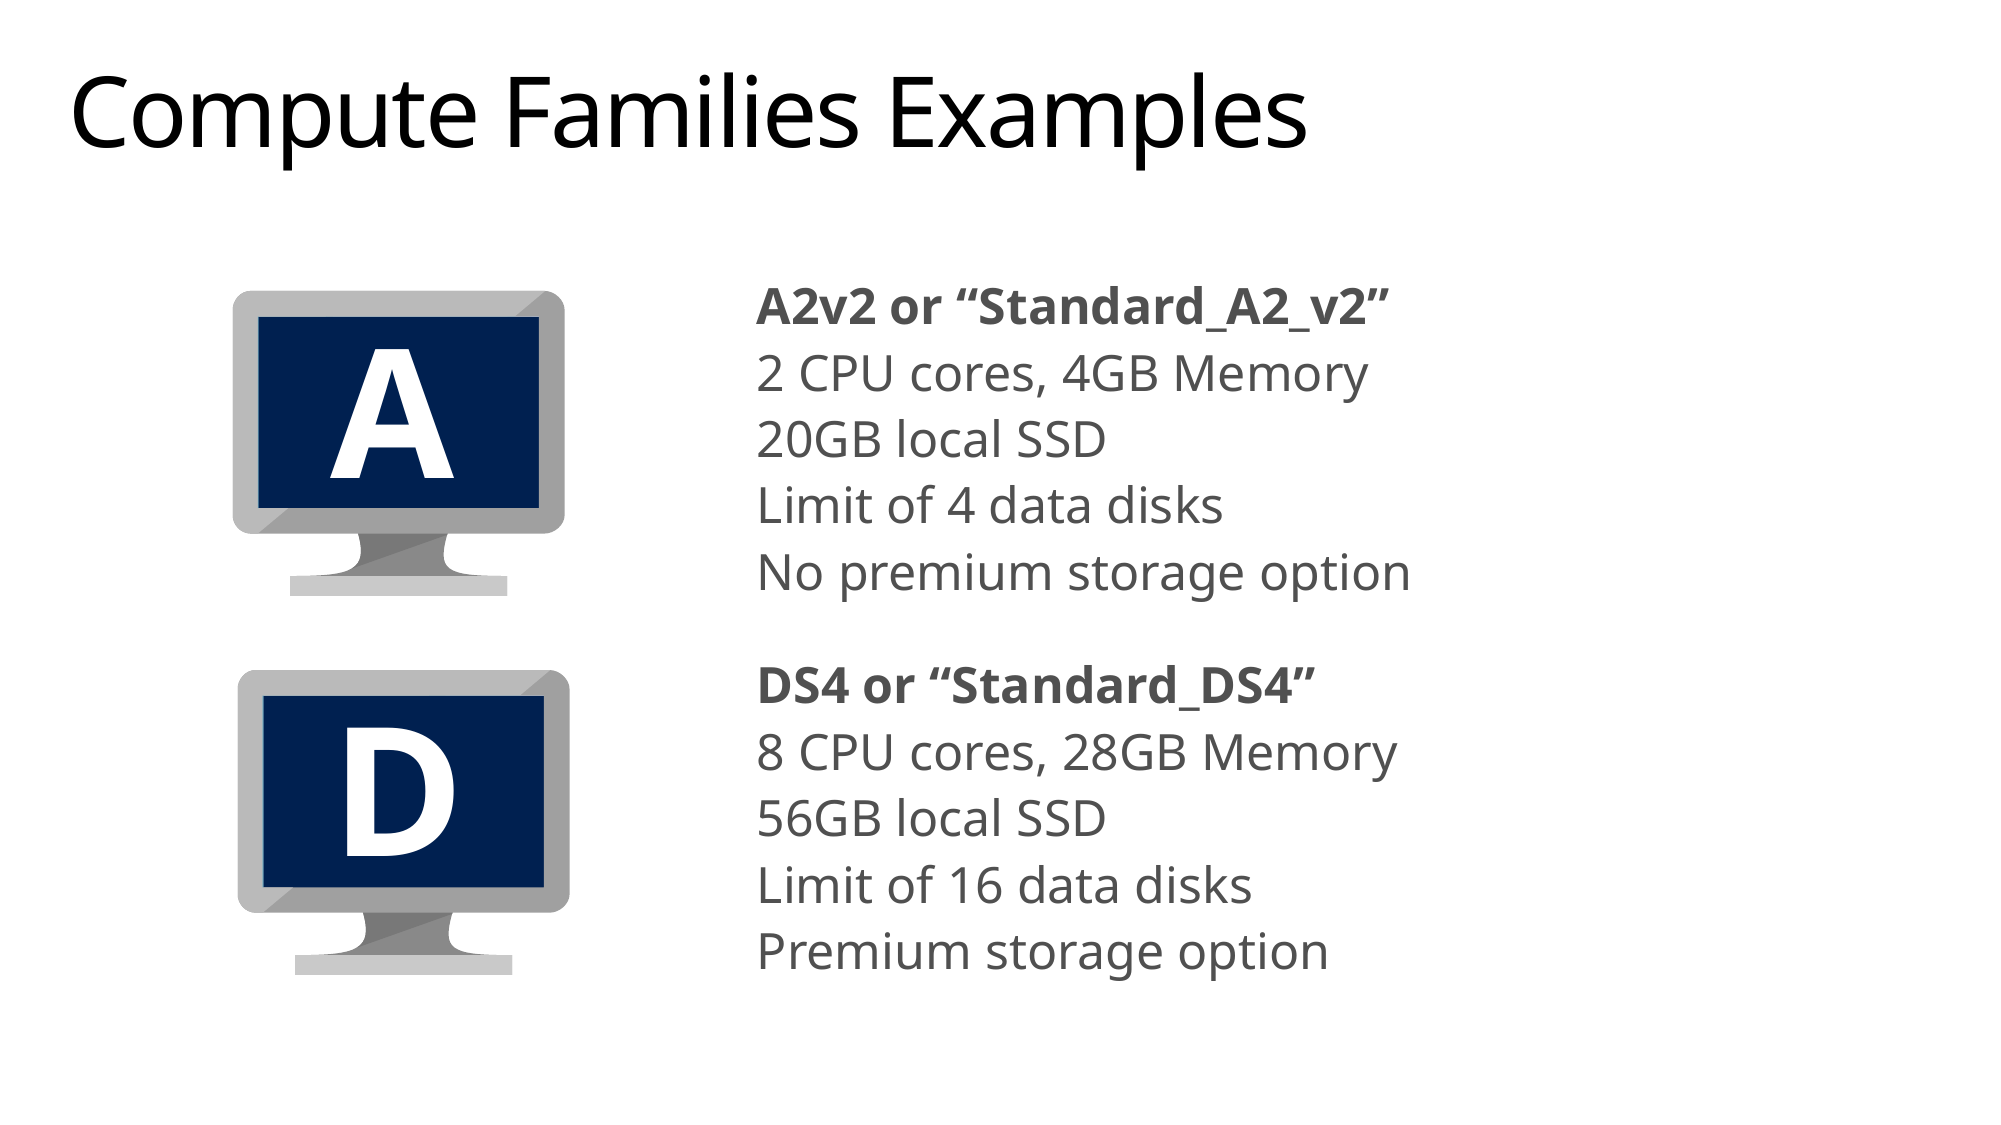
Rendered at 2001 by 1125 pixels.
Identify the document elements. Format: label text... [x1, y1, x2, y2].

text_box DS4 or “Standard_DS4” 8 CPU cores, 28GB Memory 56GB local SSD Limit of 16 data disks Premium storage option [726, 636, 1654, 1005]
text_box A2v2 or “Standard_A2_v2” 2 CPU cores, 4GB Memory 20GB local SSD Limit of 4 data disks No premium storage option [726, 257, 1654, 626]
title Compute Families Examples [44, 47, 1957, 196]
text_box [220, 662, 577, 1125]
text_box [215, 283, 572, 747]
